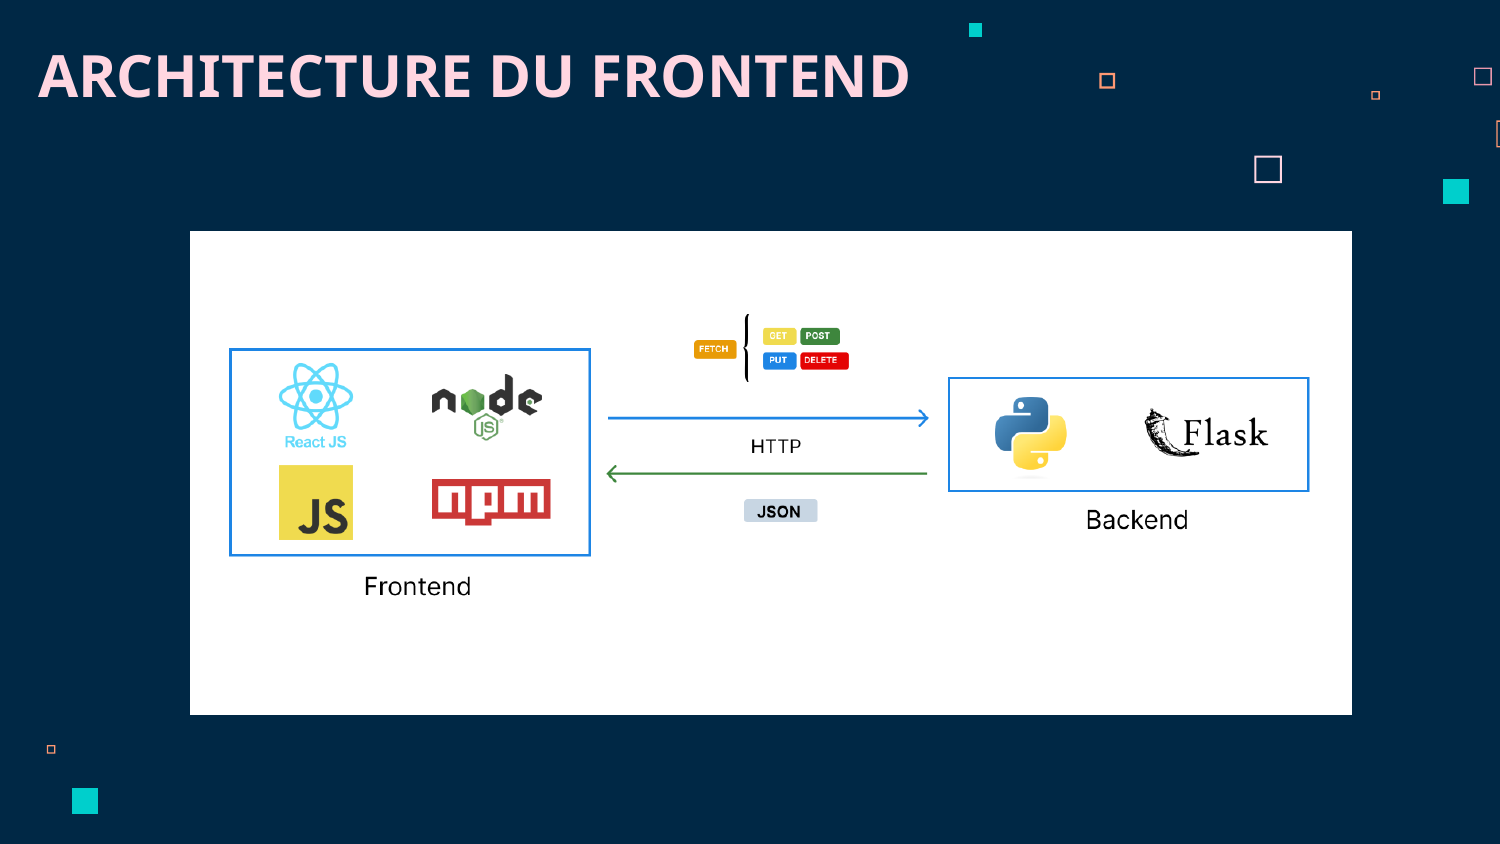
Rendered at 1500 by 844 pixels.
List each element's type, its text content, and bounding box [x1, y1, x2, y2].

title ARCHITECTURE DU FRONTEND [23, 33, 1077, 125]
picture [190, 230, 1353, 716]
